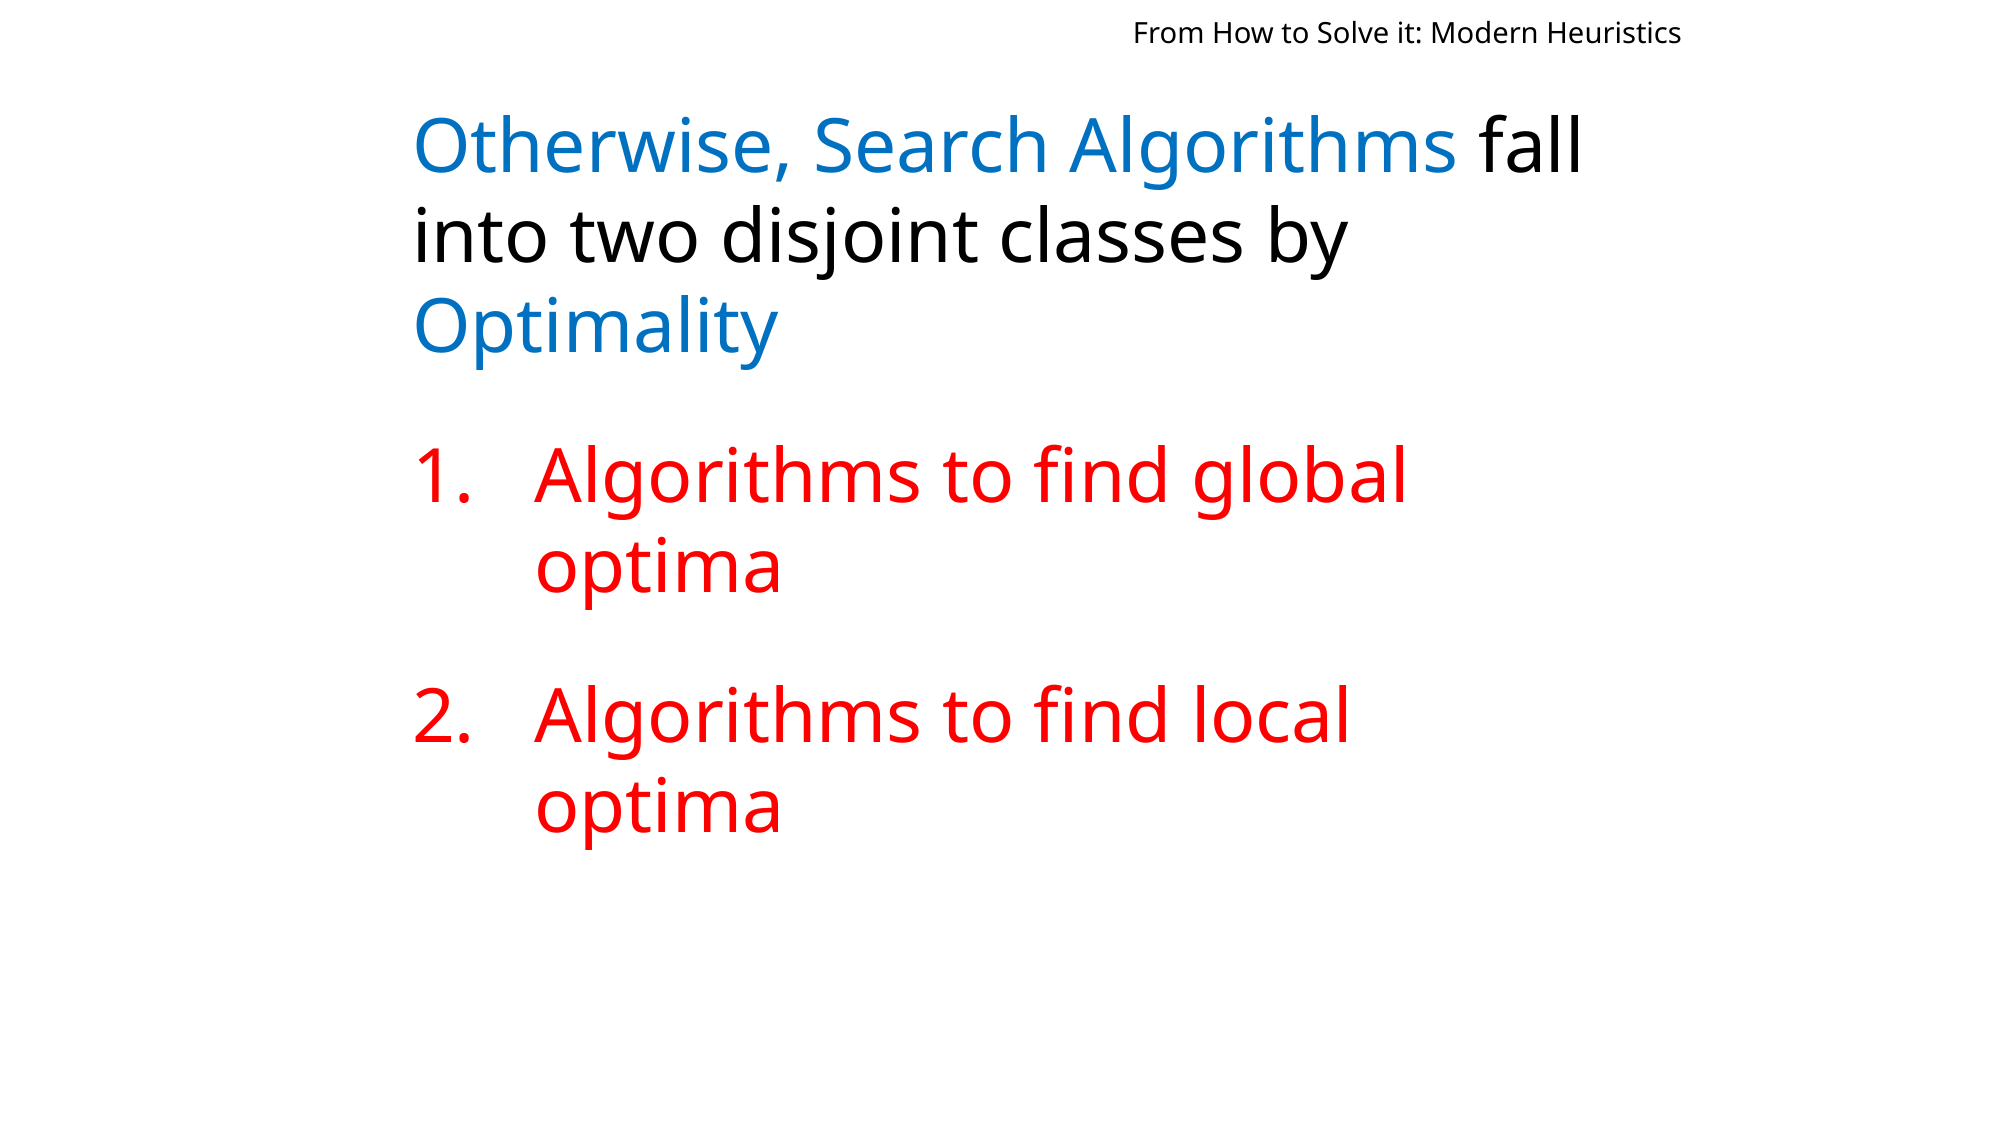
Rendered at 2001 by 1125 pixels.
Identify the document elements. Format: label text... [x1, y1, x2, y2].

text_box Otherwise, Search Algorithms fall into two disjoint classes by Optimality Algorithms to find global optima Algorithms to find local optima [397, 89, 1638, 855]
text_box From How to Solve it: Modern Heuristics [1118, 7, 1790, 57]
